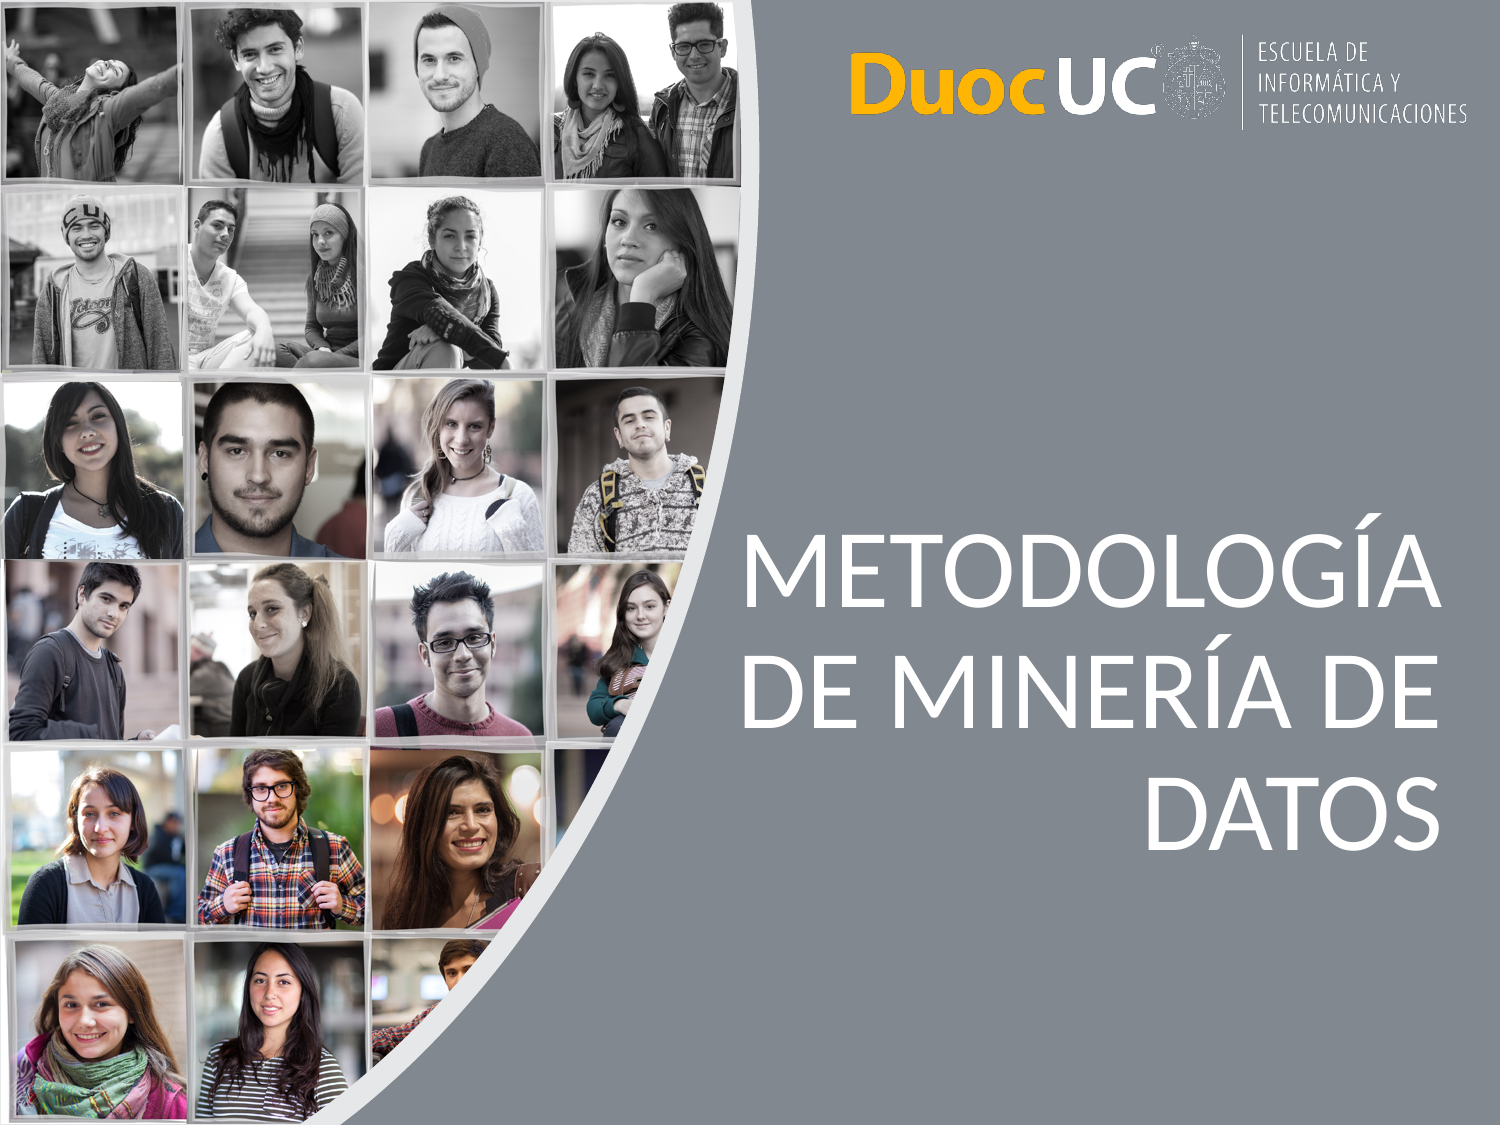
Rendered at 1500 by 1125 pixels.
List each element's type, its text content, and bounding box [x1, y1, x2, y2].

picture [0, 1, 742, 1124]
title METODOLOGÍA DE MINERÍA DE DATOS [655, 408, 1459, 883]
picture [851, 34, 1467, 131]
